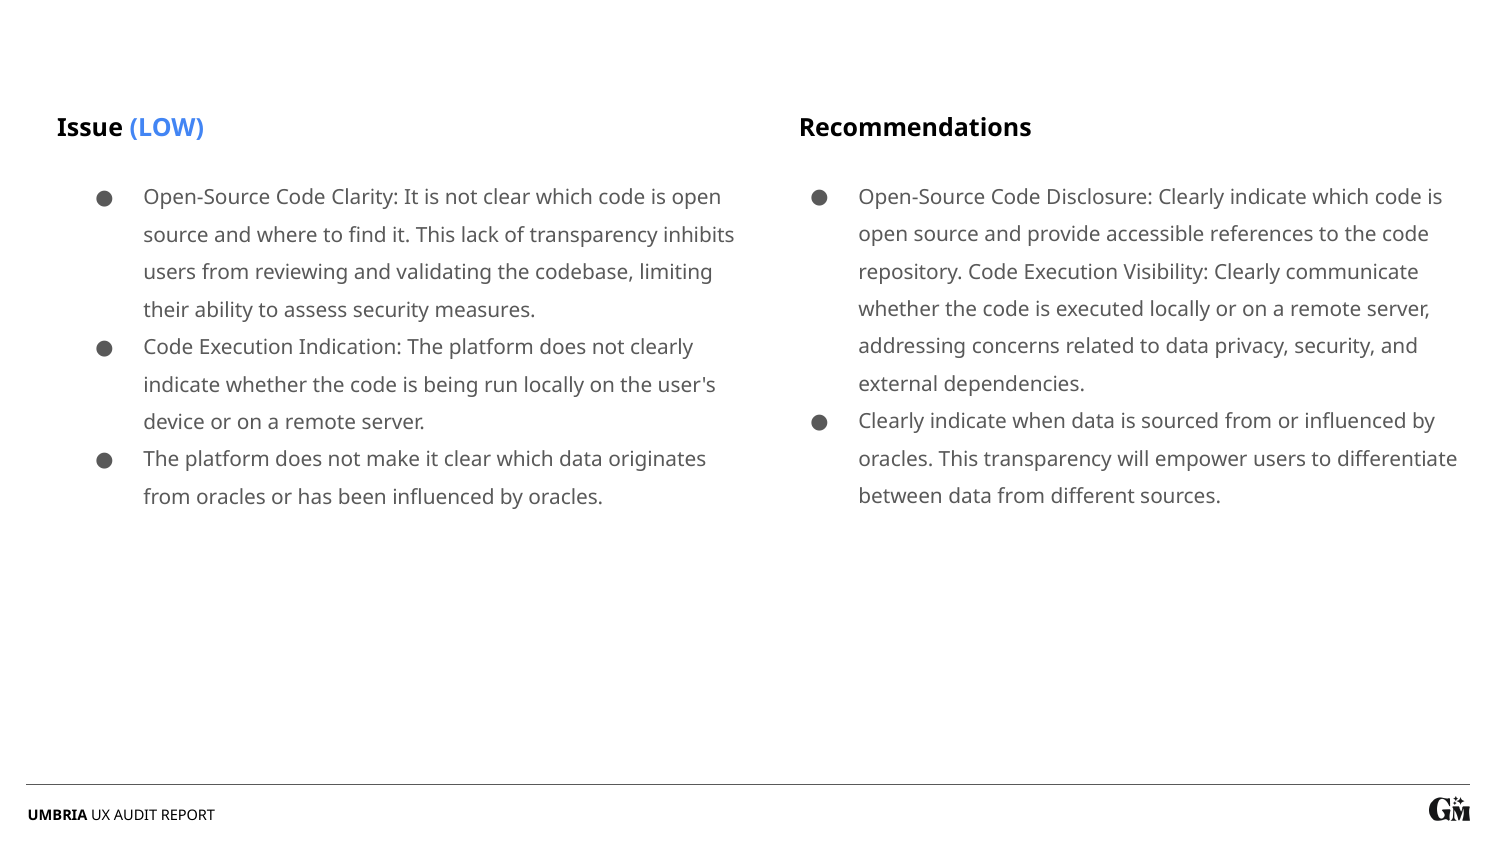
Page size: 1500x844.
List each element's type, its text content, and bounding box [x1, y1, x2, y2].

text_box Open-Source Code Disclosure: Clearly indicate which code is open source and provide accessible references to the code repository. Code Execution Visibility: Clearly communicate whether the code is executed locally or on a remote server, addressing concerns related to data privacy, security, and external dependencies. Clearly indicate when data is sourced from or influenced by oracles. This transparency will empower users to differentiate between data from different sources. [768, 155, 1484, 523]
text_box Issue (LOW) [41, 96, 535, 157]
text_box Open-Source Code Clarity: It is not clear which code is open source and where to find it. This lack of transparency inhibits users from reviewing and validating the codebase, limiting their ability to assess security measures. Code Execution Indication: The platform does not clearly indicate whether the code is being run locally on the user's device or on a remote server. The platform does not make it clear which data originates from oracles or has been influenced by oracles. [53, 156, 769, 524]
text_box Recommendations [783, 96, 1320, 155]
picture [1429, 796, 1470, 821]
